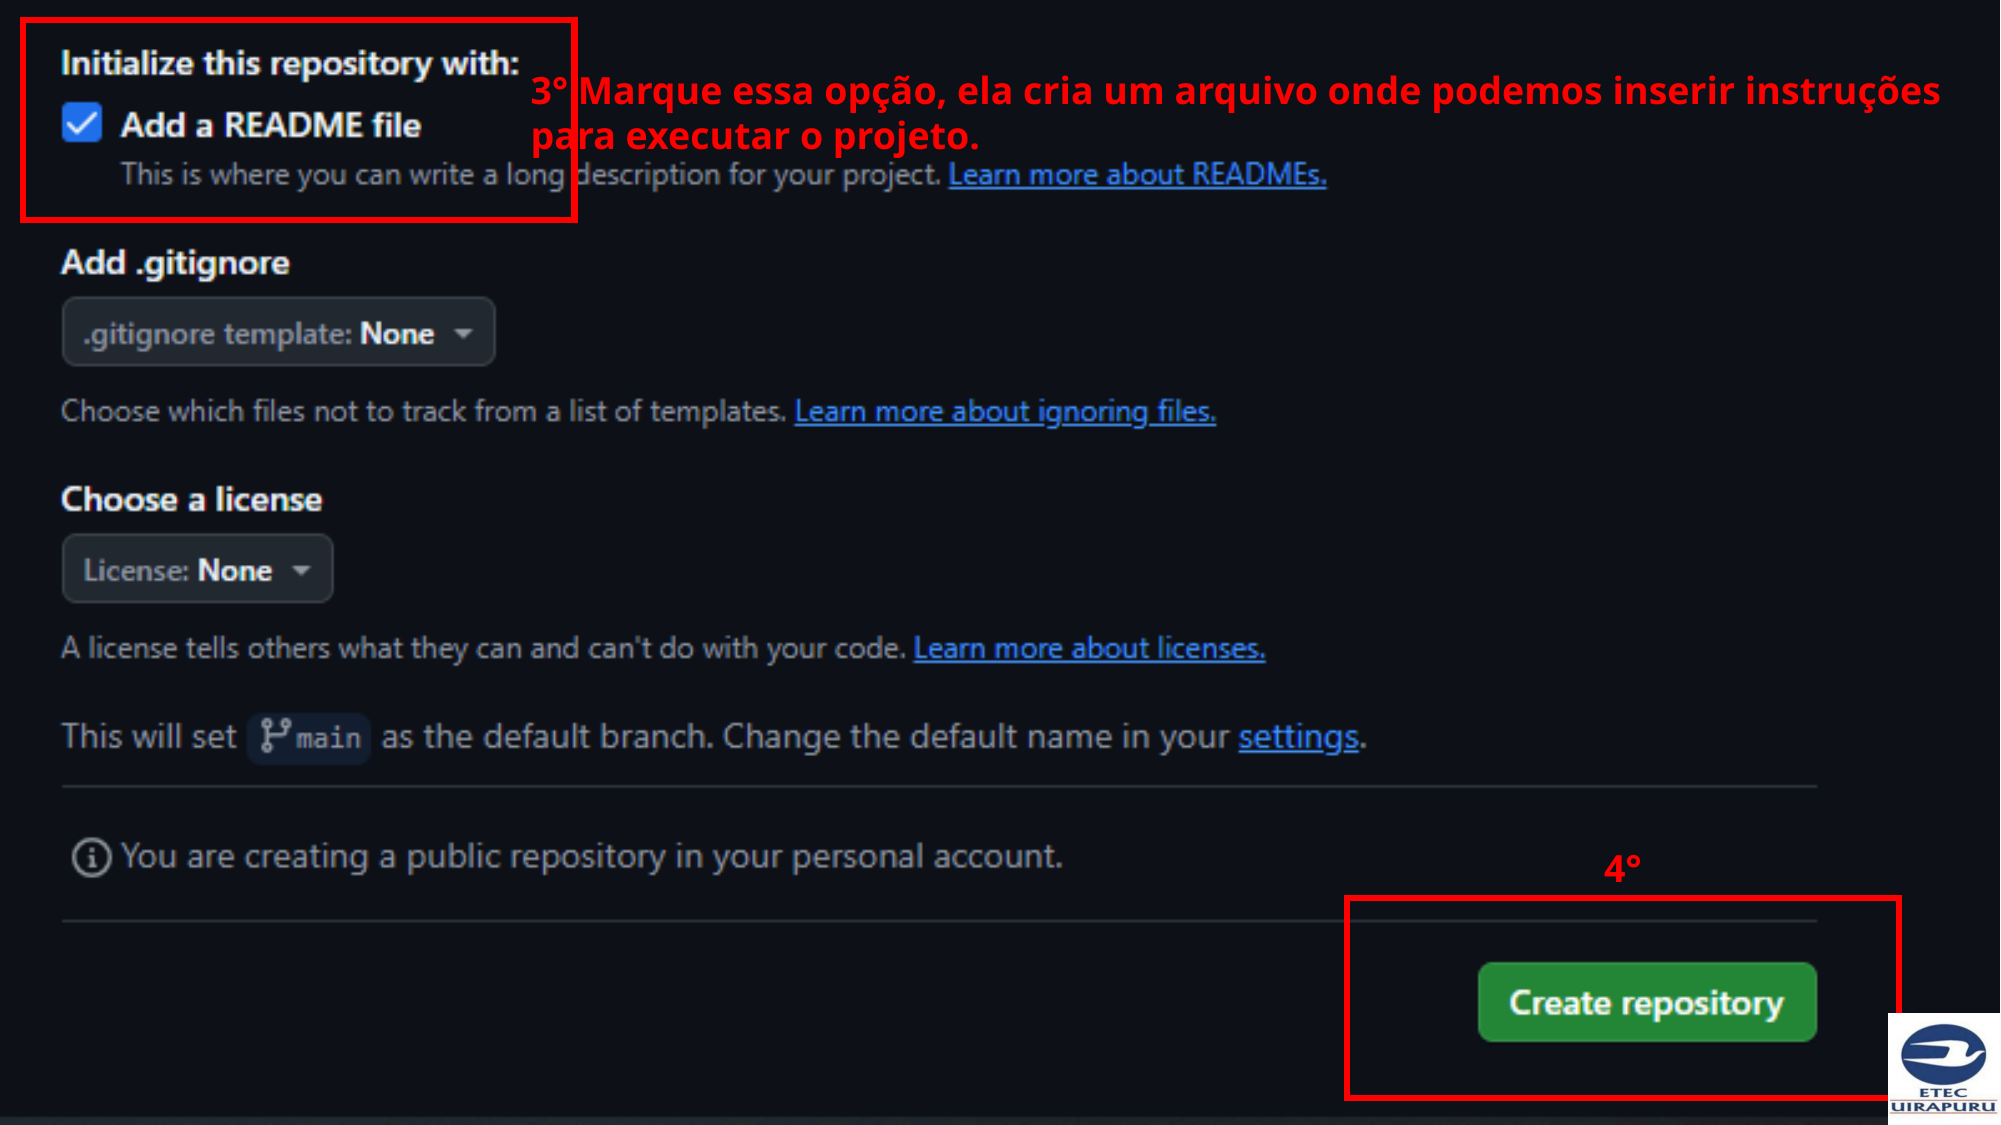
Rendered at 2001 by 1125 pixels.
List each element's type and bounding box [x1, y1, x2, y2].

picture [1888, 1012, 2000, 1125]
list [0, 0, 2000, 1125]
